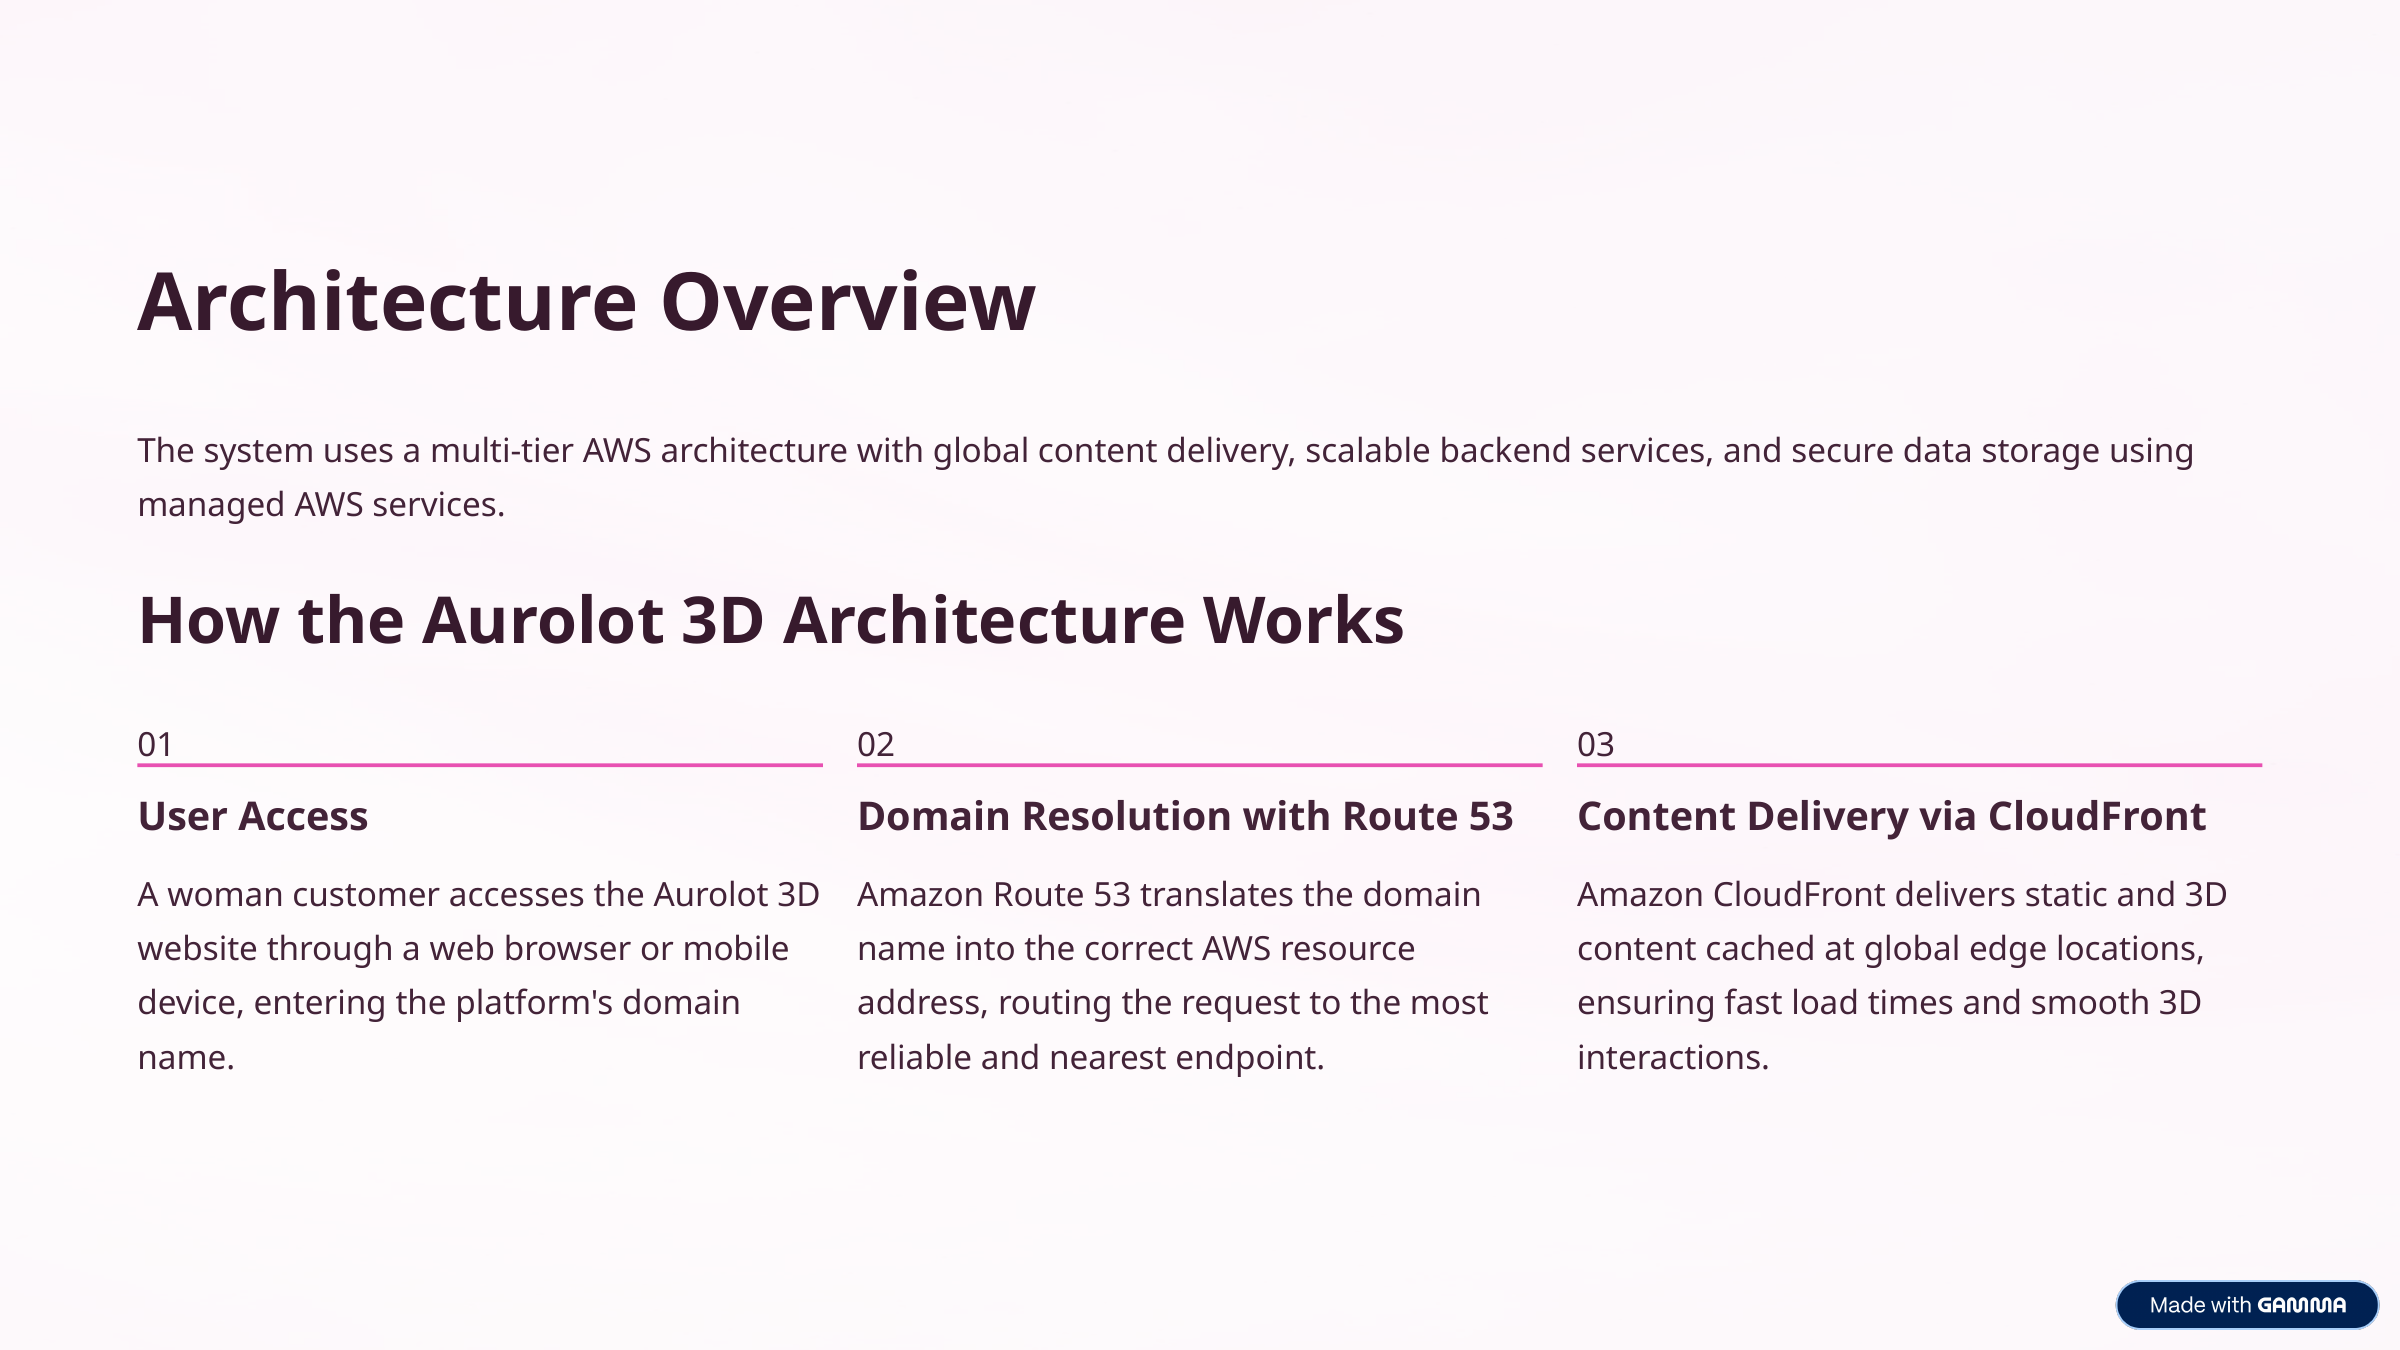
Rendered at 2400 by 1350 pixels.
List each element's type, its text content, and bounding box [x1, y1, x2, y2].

text_box Amazon Route 53 translates the domain name into the correct AWS resource address, routing the request to the most reliable and nearest endpoint. [857, 859, 1543, 1079]
text_box Content Delivery via CloudFront [1577, 787, 2204, 839]
text_box Amazon CloudFront delivers static and 3D content cached at global edge locations, ensuring fast load times and smooth 3D interactions. [1577, 859, 2263, 1079]
text_box How the Aurolot 3D Architecture Works [137, 576, 1390, 658]
text_box User Access [137, 787, 542, 839]
text_box [137, 763, 823, 768]
text_box 03 [1577, 708, 1612, 752]
text_box The system uses a multi-tier AWS architecture with global content delivery, scalable backend services, and secure data storage using managed AWS services. [137, 414, 2263, 525]
text_box [857, 763, 1543, 768]
text_box 01 [137, 708, 172, 752]
picture [2106, 1271, 2389, 1339]
text_box Domain Resolution with Route 53 [857, 787, 1527, 839]
text_box Architecture Overview [137, 245, 1023, 347]
text_box 02 [857, 708, 892, 752]
text_box A woman customer accesses the Aurolot 3D website through a web browser or mobile device, entering the platform's domain name. [137, 859, 823, 1024]
text_box [1577, 763, 2263, 768]
